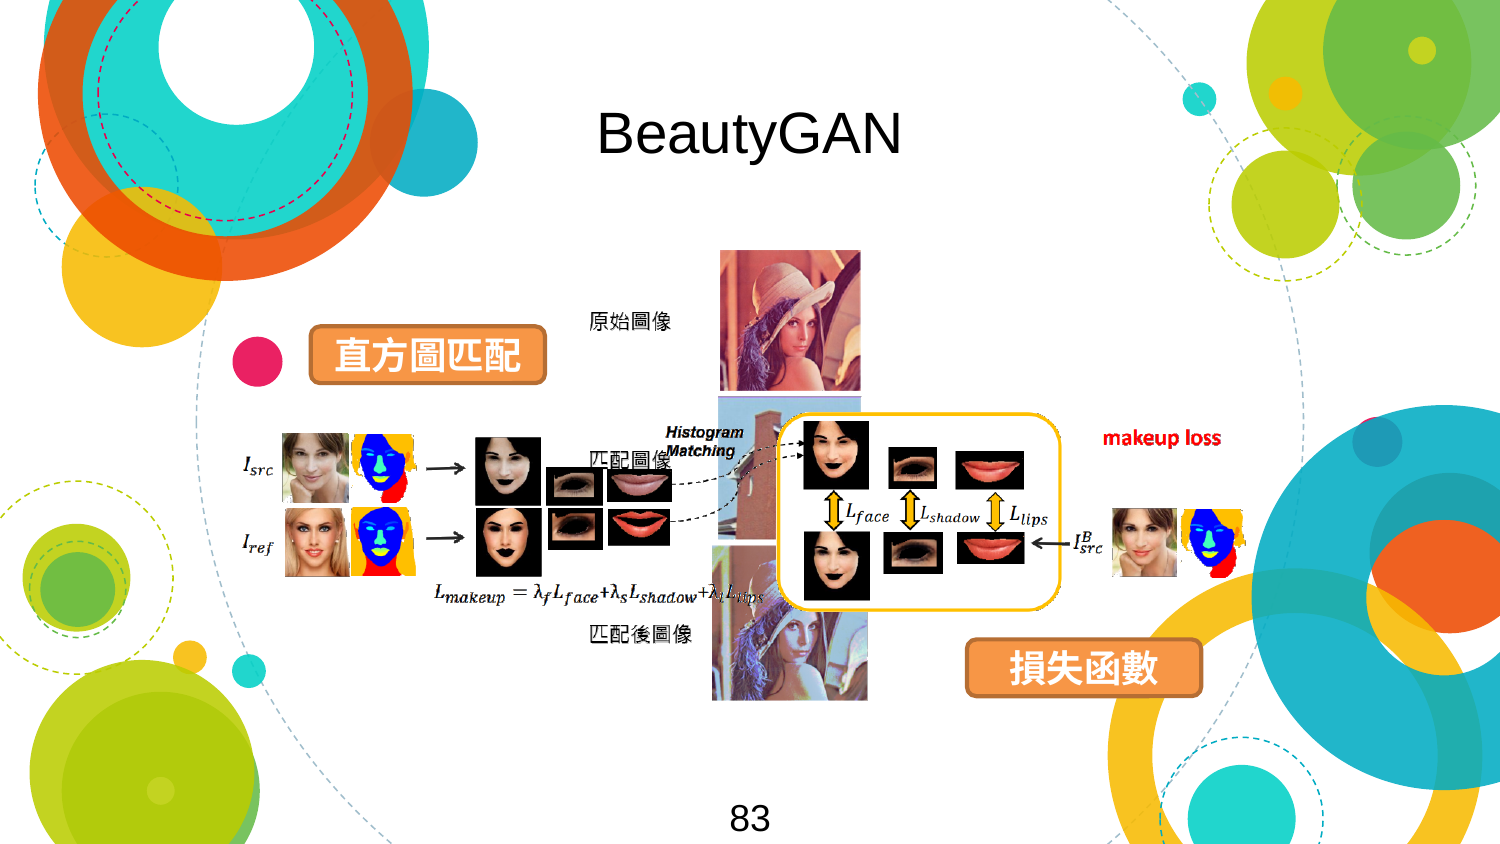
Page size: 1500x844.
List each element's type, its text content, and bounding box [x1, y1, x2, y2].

text_box 直方圖匹配 [308, 324, 523, 386]
picture [226, 211, 1274, 724]
text_box 損失函數 [964, 638, 1204, 699]
slide_number 83 [711, 779, 789, 844]
text_box BeautyGAN [581, 88, 919, 174]
